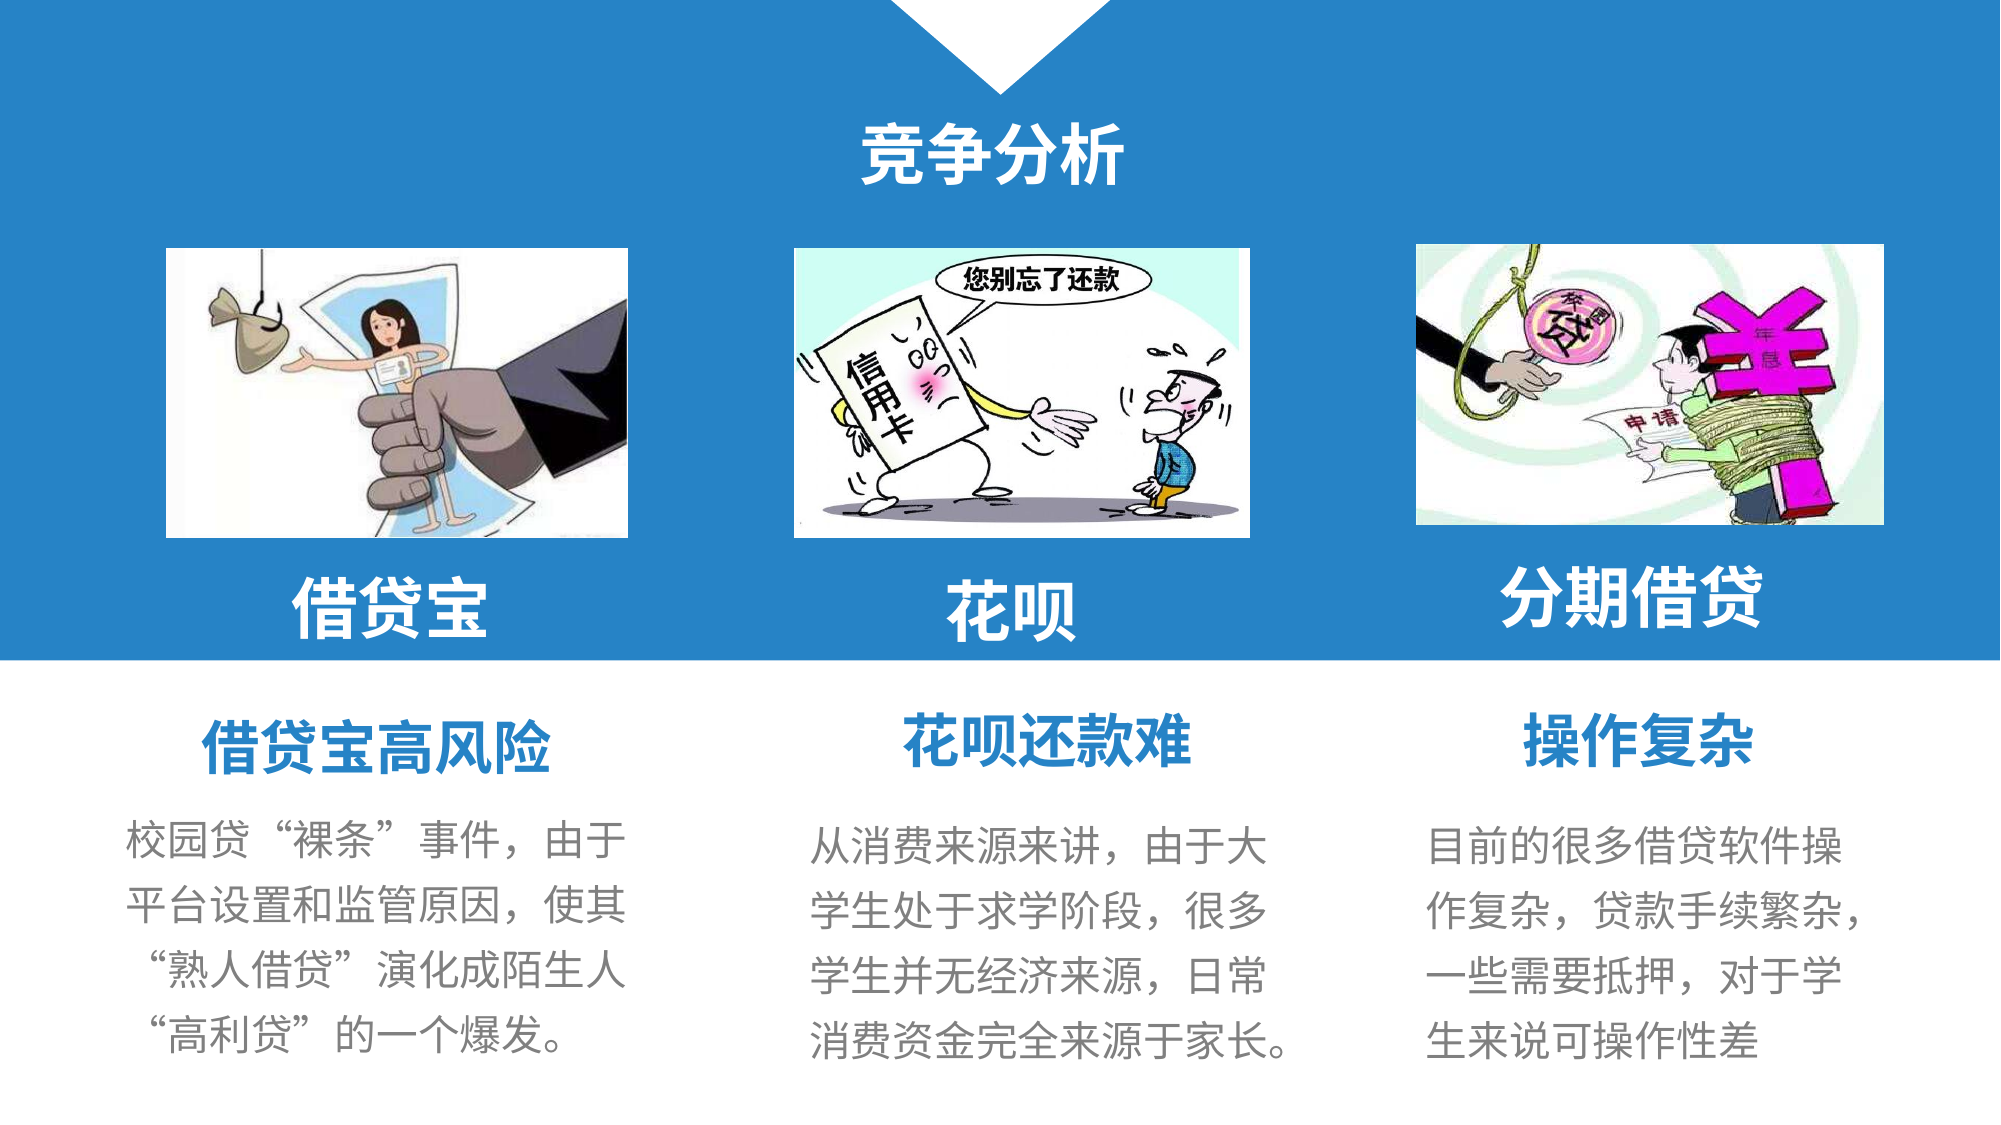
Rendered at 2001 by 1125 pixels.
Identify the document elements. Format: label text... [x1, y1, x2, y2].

text_box 花呗 [790, 571, 1248, 641]
text_box 从消费来源来讲，由于大学生处于求学阶段，很多学生并无经济来源，日常消费资金完全来源于家长。 [794, 797, 1322, 1073]
text_box 操作复杂 [1416, 697, 1863, 782]
text_box 借贷宝高风险 [183, 703, 571, 789]
picture [1416, 244, 1884, 525]
picture [165, 248, 628, 538]
list 借贷宝 [169, 568, 628, 638]
text_box 花呗还款难 [865, 697, 1230, 782]
text_box [889, 0, 1112, 97]
picture [794, 248, 1250, 538]
text_box 目前的很多借贷软件操作复杂，贷款手续繁杂， 一些需要抵押，对于学生来说可操作性差 [1411, 797, 1869, 1073]
text_box 竞争分析 [771, 114, 1230, 184]
text_box 校园贷“裸条”事件，由于平台设置和监管原因，使其“熟人借贷”演化成陌生人“高利贷”的一个爆发。 [111, 791, 683, 1066]
text_box [0, 659, 2000, 761]
text_box 分期借贷 [1410, 558, 1868, 627]
